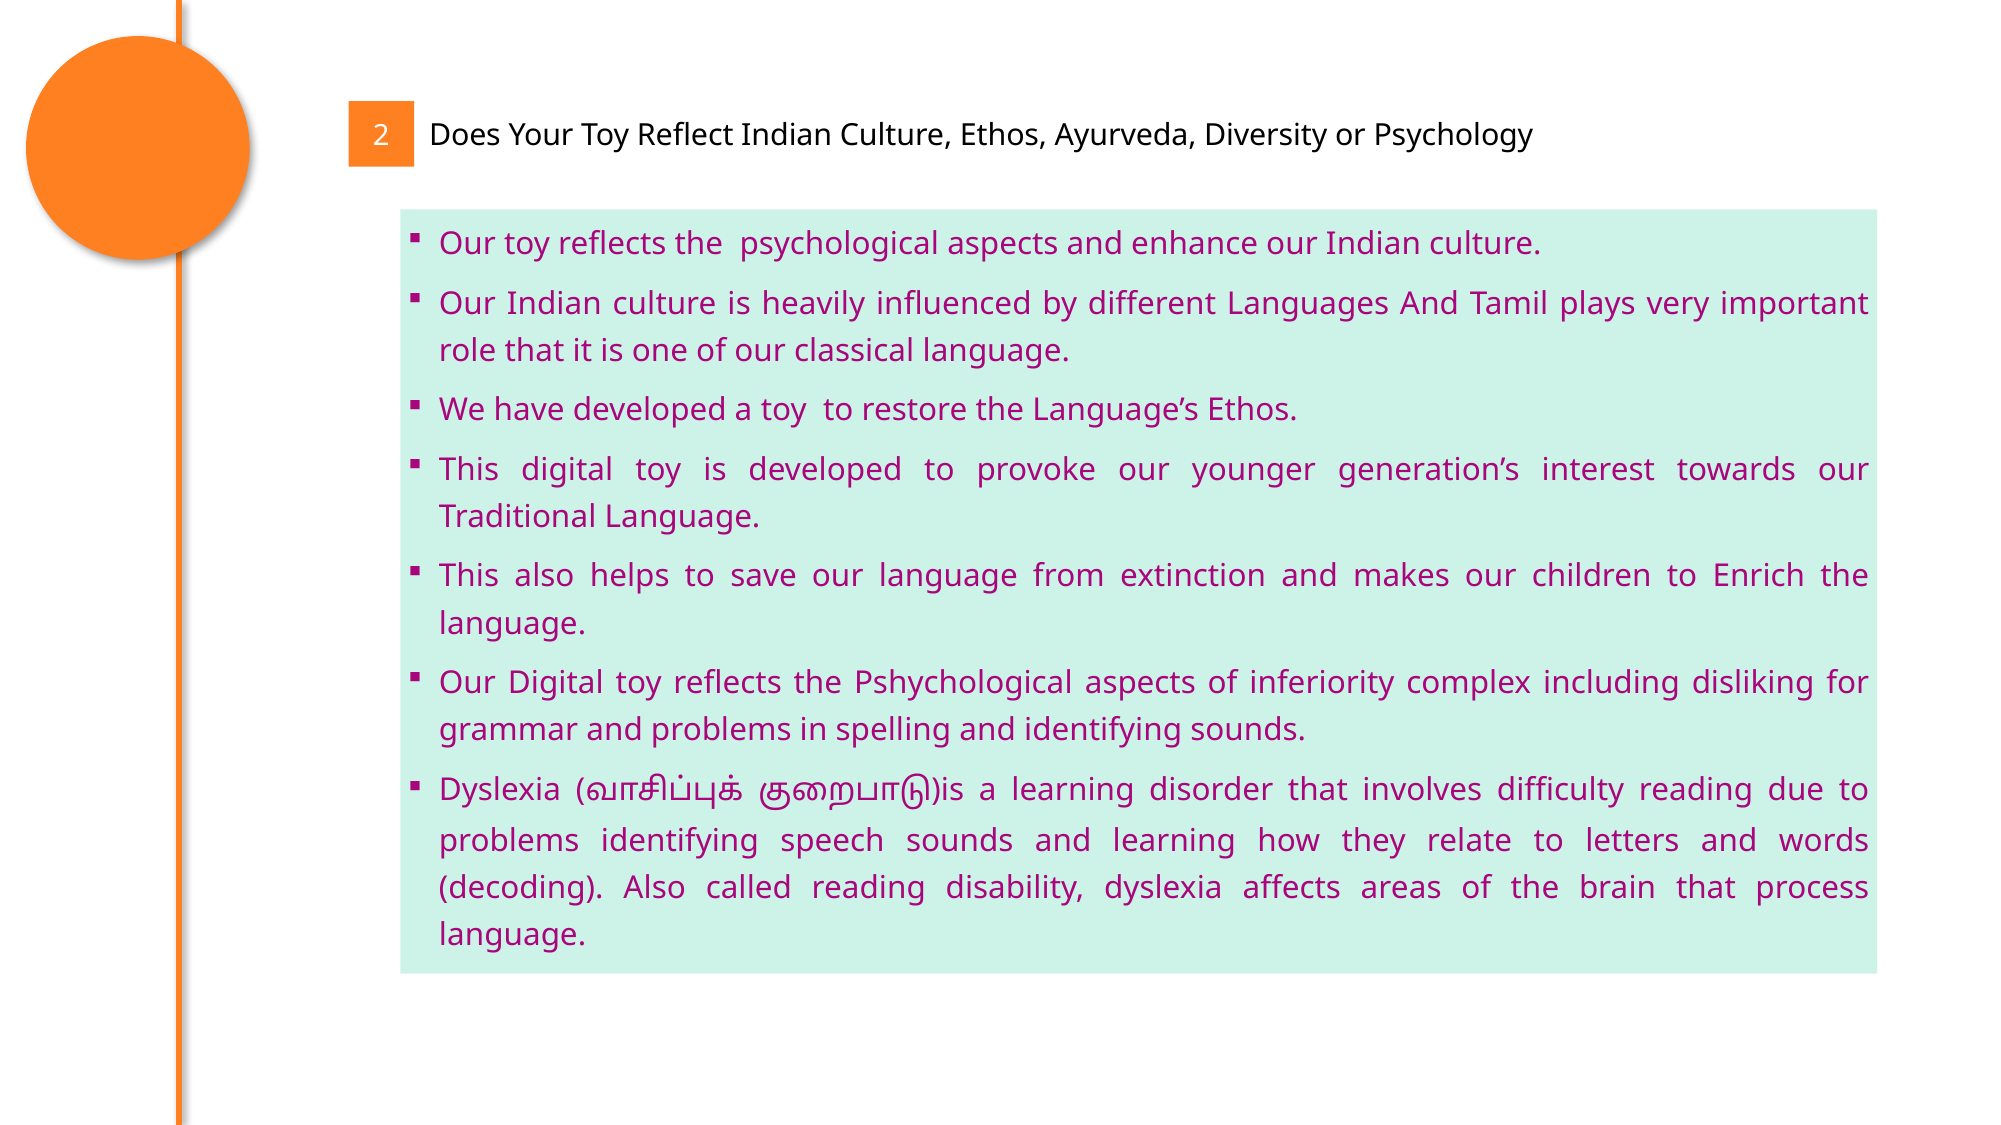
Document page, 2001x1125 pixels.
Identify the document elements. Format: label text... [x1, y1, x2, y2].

list Our toy reflects the psychological aspects and enhance our Indian culture. Our Indian culture is heavily influenced by different Languages And Tamil plays very important role that it is one of our classical language. We have developed a toy to restore the Language’s Ethos. This digital toy is developed to provoke our younger generation’s interest towards our Traditional Language. This also helps to save our language from extinction and makes our children to Enrich the language. Our Digital toy reflects the Pshychological aspects of inferiority complex including disliking for grammar and problems in spelling and identifying sounds. Dyslexia (வாசிப்புக் குறைபாடு)is a learning disorder that involves difficulty reading due to problems identifying speech sounds and learning how they relate to letters and words (decoding). Also called reading disability, dyslexia affects areas of the brain that process language. [400, 209, 1878, 974]
list 2 [348, 101, 415, 167]
list Does Your Toy Reflect Indian Culture, Ethos, Ayurveda, Diversity or Psychology [414, 105, 1910, 162]
